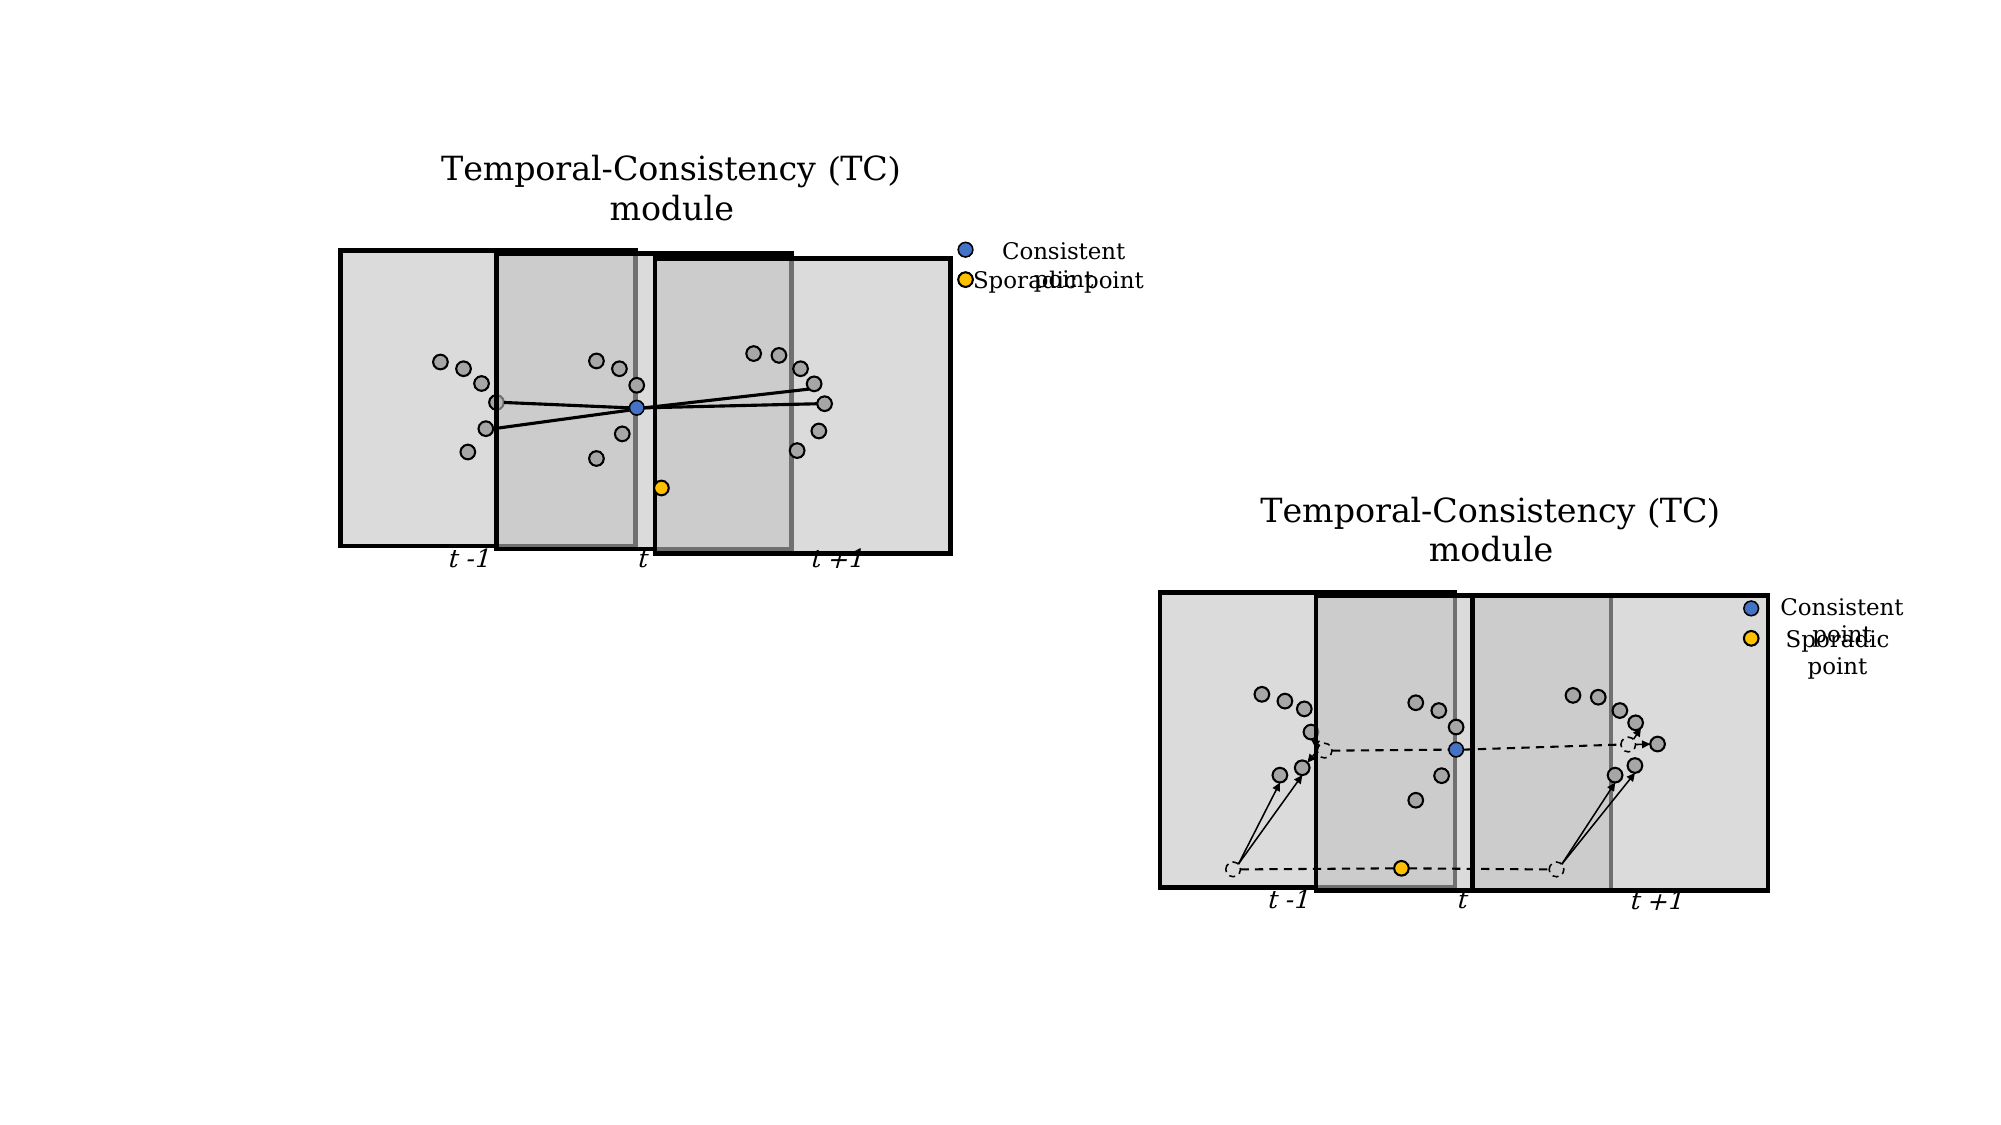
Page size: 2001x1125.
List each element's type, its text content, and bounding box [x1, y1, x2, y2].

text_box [1561, 772, 1635, 865]
text_box [610, 360, 628, 378]
text_box [792, 360, 810, 378]
text_box [1159, 592, 1456, 889]
text_box [1315, 595, 1472, 749]
text_box [613, 429, 631, 443]
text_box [1463, 744, 1621, 750]
text_box [630, 399, 645, 417]
text_box [1447, 718, 1465, 736]
text_box [1293, 759, 1311, 777]
text_box [459, 443, 477, 461]
text_box Consistent point [954, 229, 1173, 299]
text_box [628, 376, 646, 394]
text_box t [1437, 876, 1484, 922]
text_box [588, 352, 605, 370]
text_box [1316, 743, 1333, 760]
text_box [1295, 700, 1313, 718]
text_box t -1 [1230, 876, 1345, 922]
text_box [431, 353, 449, 371]
text_box [1407, 694, 1425, 712]
text_box [1607, 766, 1623, 772]
text_box [488, 394, 495, 410]
text_box [652, 479, 670, 497]
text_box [809, 403, 818, 408]
text_box [1433, 767, 1451, 785]
text_box t -1 [410, 534, 526, 580]
text_box [1407, 791, 1425, 809]
text_box [770, 346, 788, 364]
text_box [473, 375, 490, 392]
text_box [1224, 861, 1242, 878]
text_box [1238, 782, 1280, 865]
text_box [745, 345, 763, 363]
text_box [1611, 702, 1629, 720]
text_box [1315, 870, 1472, 892]
text_box [477, 420, 494, 438]
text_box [1307, 750, 1318, 763]
text_box [1430, 702, 1448, 720]
text_box [455, 360, 472, 378]
text_box [1271, 766, 1289, 775]
text_box [1564, 686, 1582, 704]
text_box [493, 410, 630, 429]
text_box [654, 258, 951, 555]
text_box [1548, 861, 1565, 878]
text_box [1302, 723, 1315, 741]
text_box [1626, 757, 1644, 774]
text_box [1589, 688, 1607, 706]
text_box Sporadic point [949, 258, 1168, 301]
text_box [788, 442, 806, 460]
text_box [1448, 741, 1465, 759]
text_box [1253, 685, 1271, 703]
text_box Temporal-Consistency (TC) module [378, 139, 966, 235]
text_box [588, 450, 605, 467]
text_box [503, 402, 630, 408]
text_box Sporadic point [1740, 616, 1935, 687]
text_box Temporal-Consistency (TC) module [1197, 481, 1785, 576]
text_box t +1 [779, 535, 894, 580]
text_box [1633, 727, 1641, 740]
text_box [644, 389, 809, 408]
text_box [1472, 595, 1769, 892]
text_box [805, 375, 823, 393]
text_box [1393, 859, 1410, 877]
text_box [816, 395, 834, 413]
text_box t +1 [1598, 876, 1714, 922]
text_box Consistent point [1745, 584, 1940, 655]
text_box [495, 253, 793, 410]
text_box [1627, 714, 1645, 731]
text_box t [618, 534, 665, 580]
text_box [1315, 751, 1472, 868]
text_box [495, 410, 654, 550]
text_box [1649, 735, 1667, 753]
text_box [1276, 692, 1294, 710]
text_box [810, 422, 828, 440]
text_box [1619, 736, 1637, 753]
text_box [1238, 775, 1303, 865]
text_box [1310, 739, 1320, 746]
text_box [340, 250, 637, 547]
